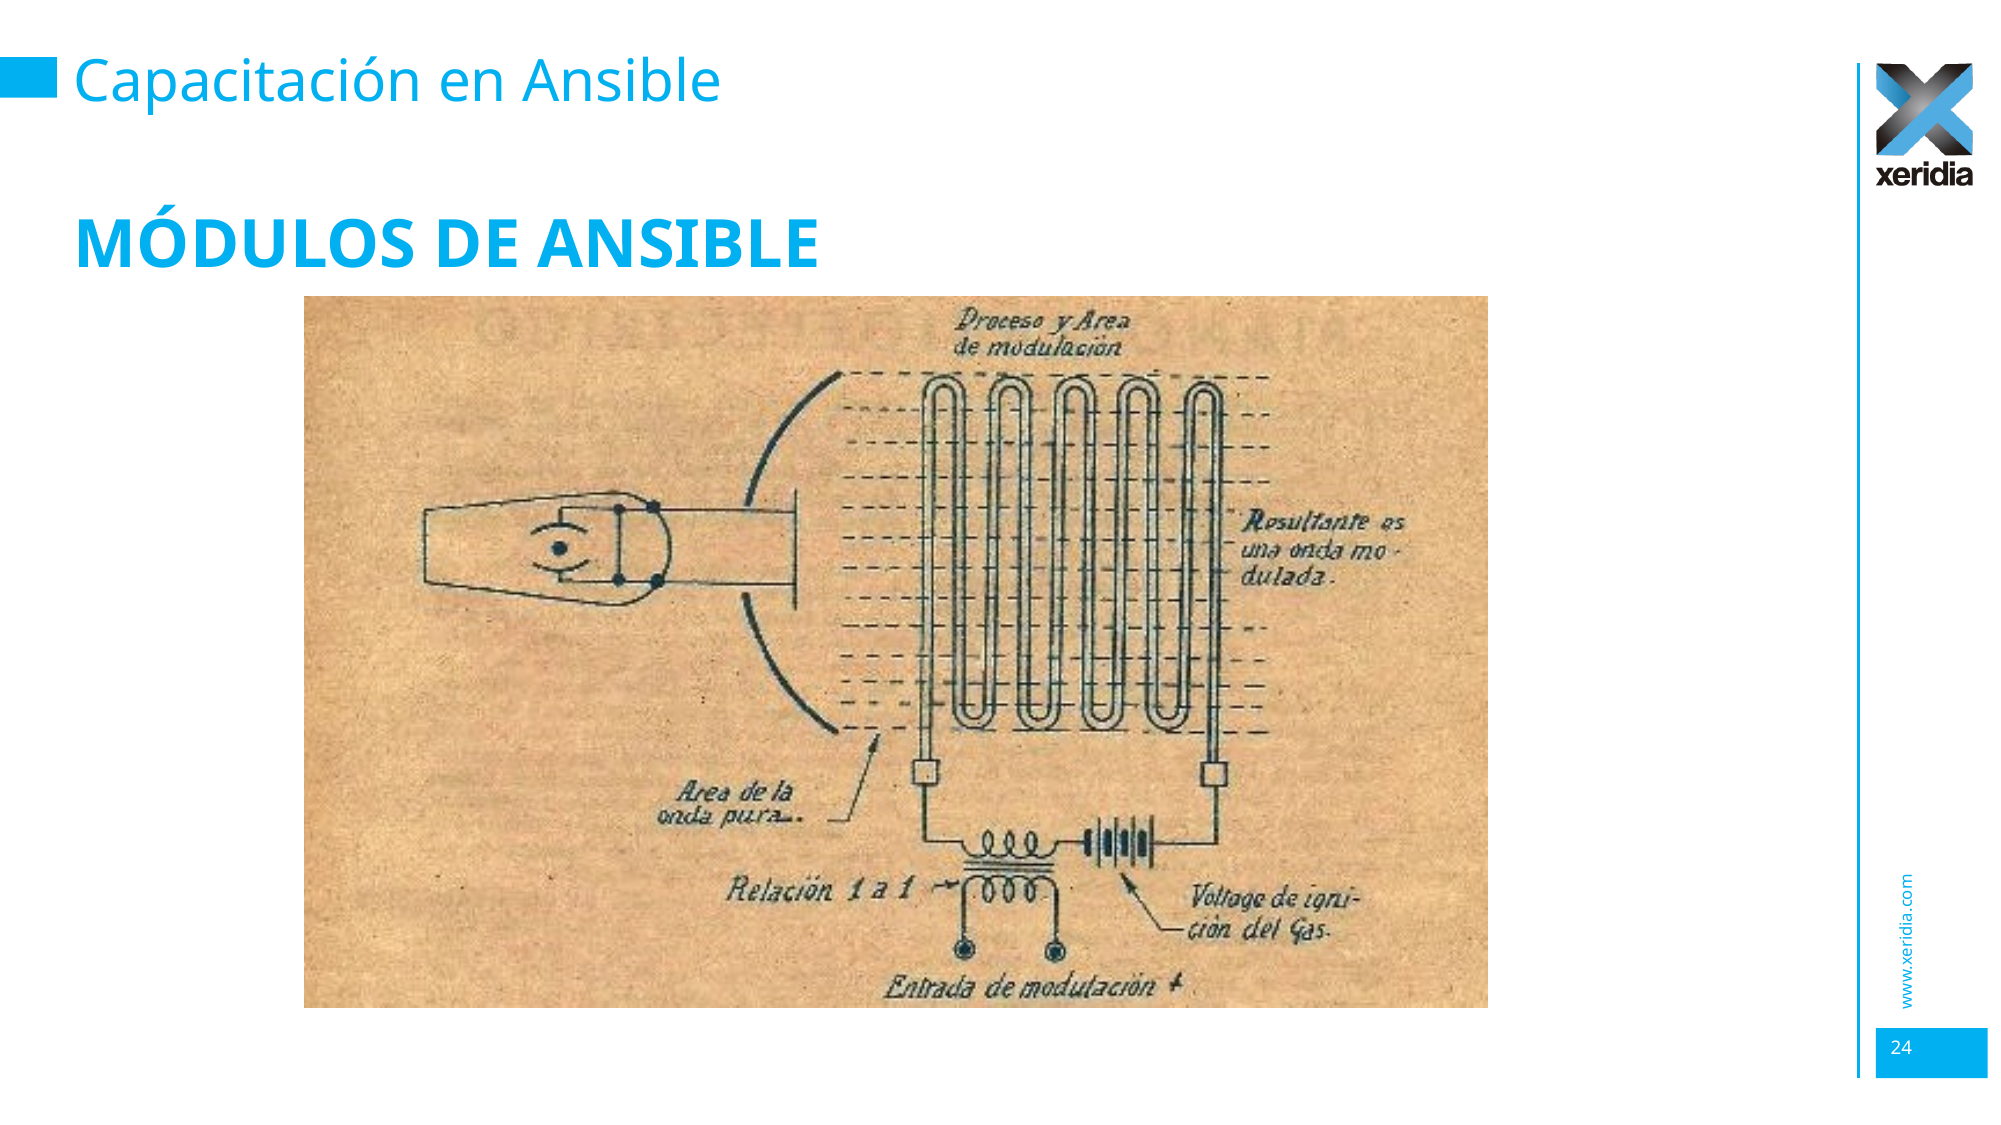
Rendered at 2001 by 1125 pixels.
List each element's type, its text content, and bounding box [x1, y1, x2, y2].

list MÓDULOS DE ANSIBLE [59, 202, 1839, 1008]
picture [304, 296, 1488, 1008]
title Capacitación en Ansible [59, 58, 1839, 202]
picture [1875, 63, 1973, 186]
